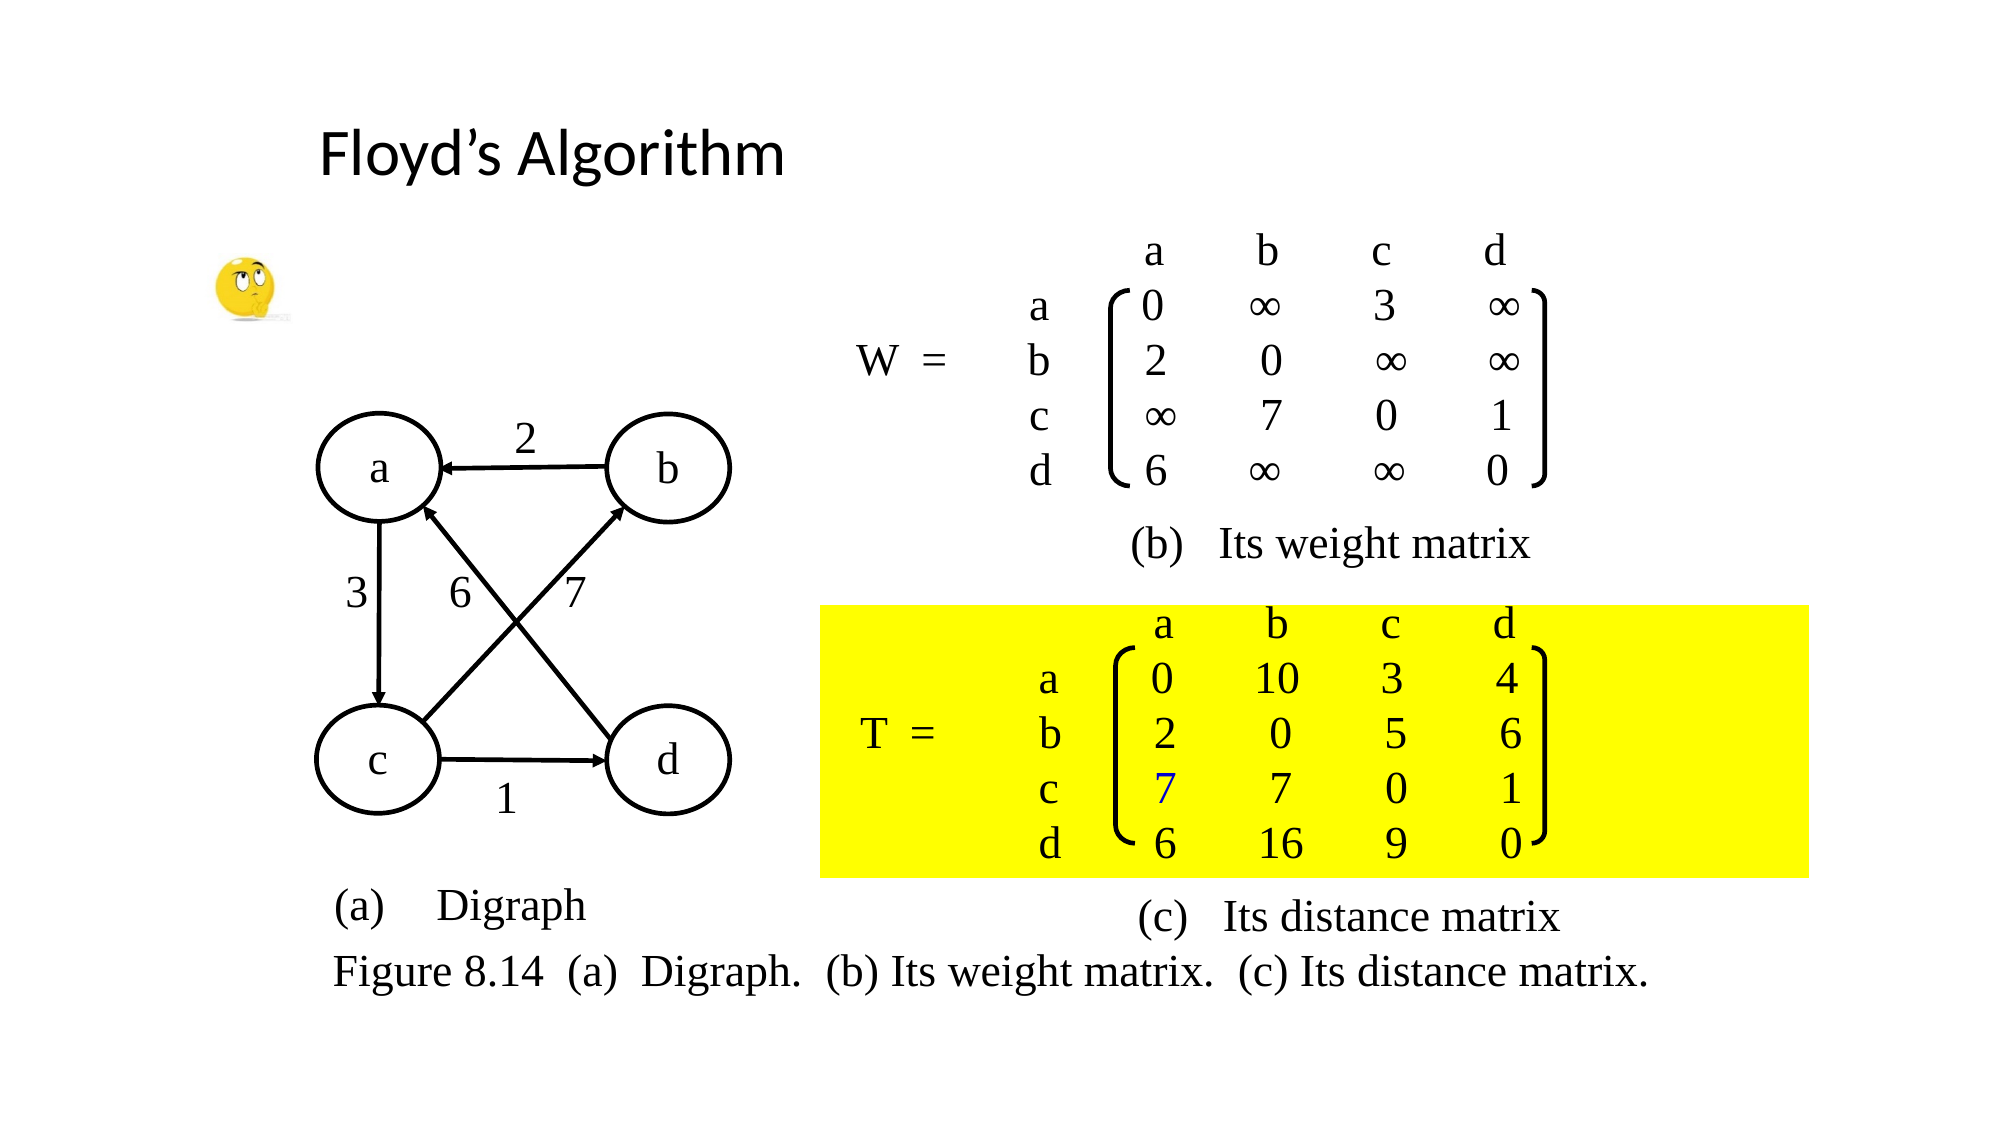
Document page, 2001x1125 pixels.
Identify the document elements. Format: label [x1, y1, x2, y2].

text_box [317, 585, 1809, 1003]
text_box [1115, 505, 1576, 576]
text_box [316, 400, 730, 831]
picture [196, 253, 293, 324]
text_box [304, 101, 1756, 502]
